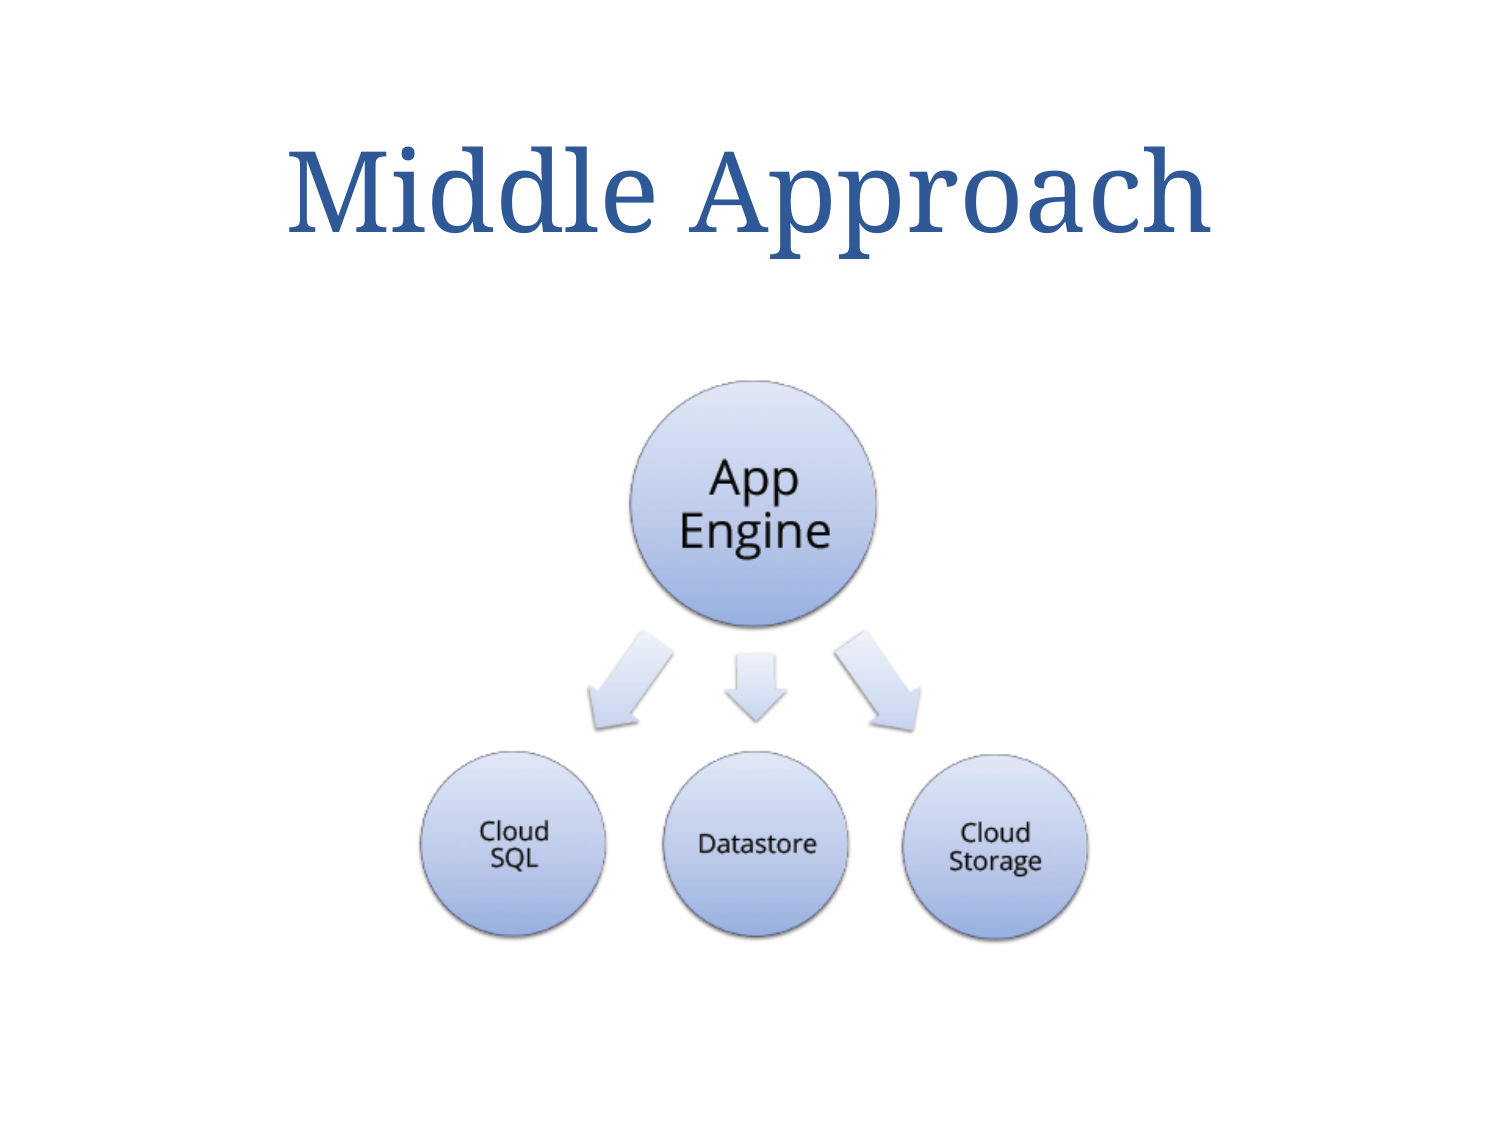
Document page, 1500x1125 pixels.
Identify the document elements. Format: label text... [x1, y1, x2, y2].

picture [387, 362, 1132, 962]
title Middle Approach [75, 0, 1425, 263]
